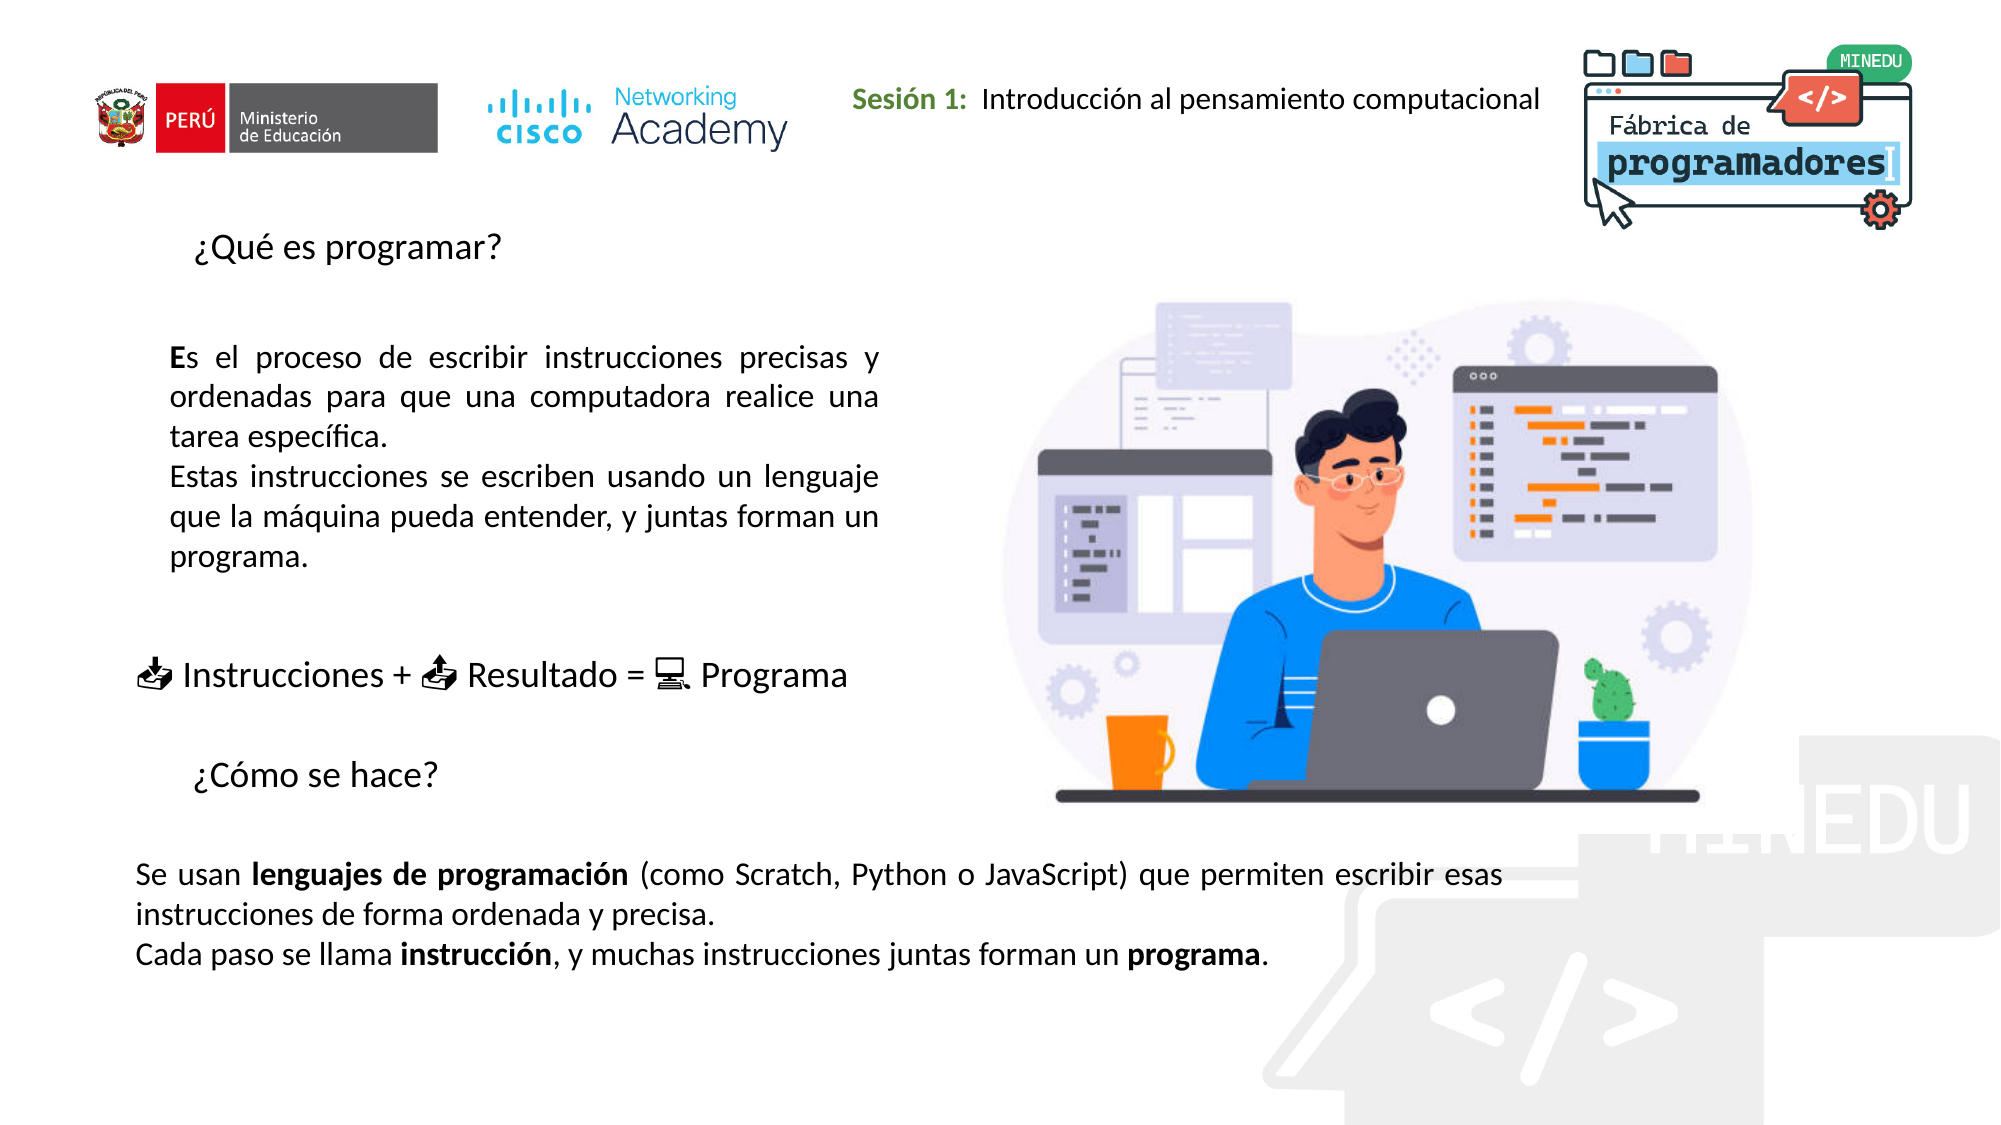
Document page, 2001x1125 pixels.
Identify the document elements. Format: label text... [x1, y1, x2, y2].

text_box 📥 Instrucciones + 📤 Resultado = 💻 Programa [120, 639, 957, 702]
picture [0, 0, 2001, 1125]
text_box Se usan lenguajes de programación (como Scratch, Python o JavaScript) que permiten escribir esas instrucciones de forma ordenada y precisa. Cada paso se llama instrucción, y muchas instrucciones juntas forman un programa. [120, 845, 1518, 980]
text_box ¿Cómo se hace? [177, 742, 701, 803]
text_box ¿Qué es programar? [154, 211, 555, 275]
text_box Es el proceso de escribir instrucciones precisas y ordenadas para que una computadora realice una tarea específica. Estas instrucciones se escriben usando un lenguaje que la máquina pueda entender, y juntas forman un programa. [154, 327, 895, 582]
